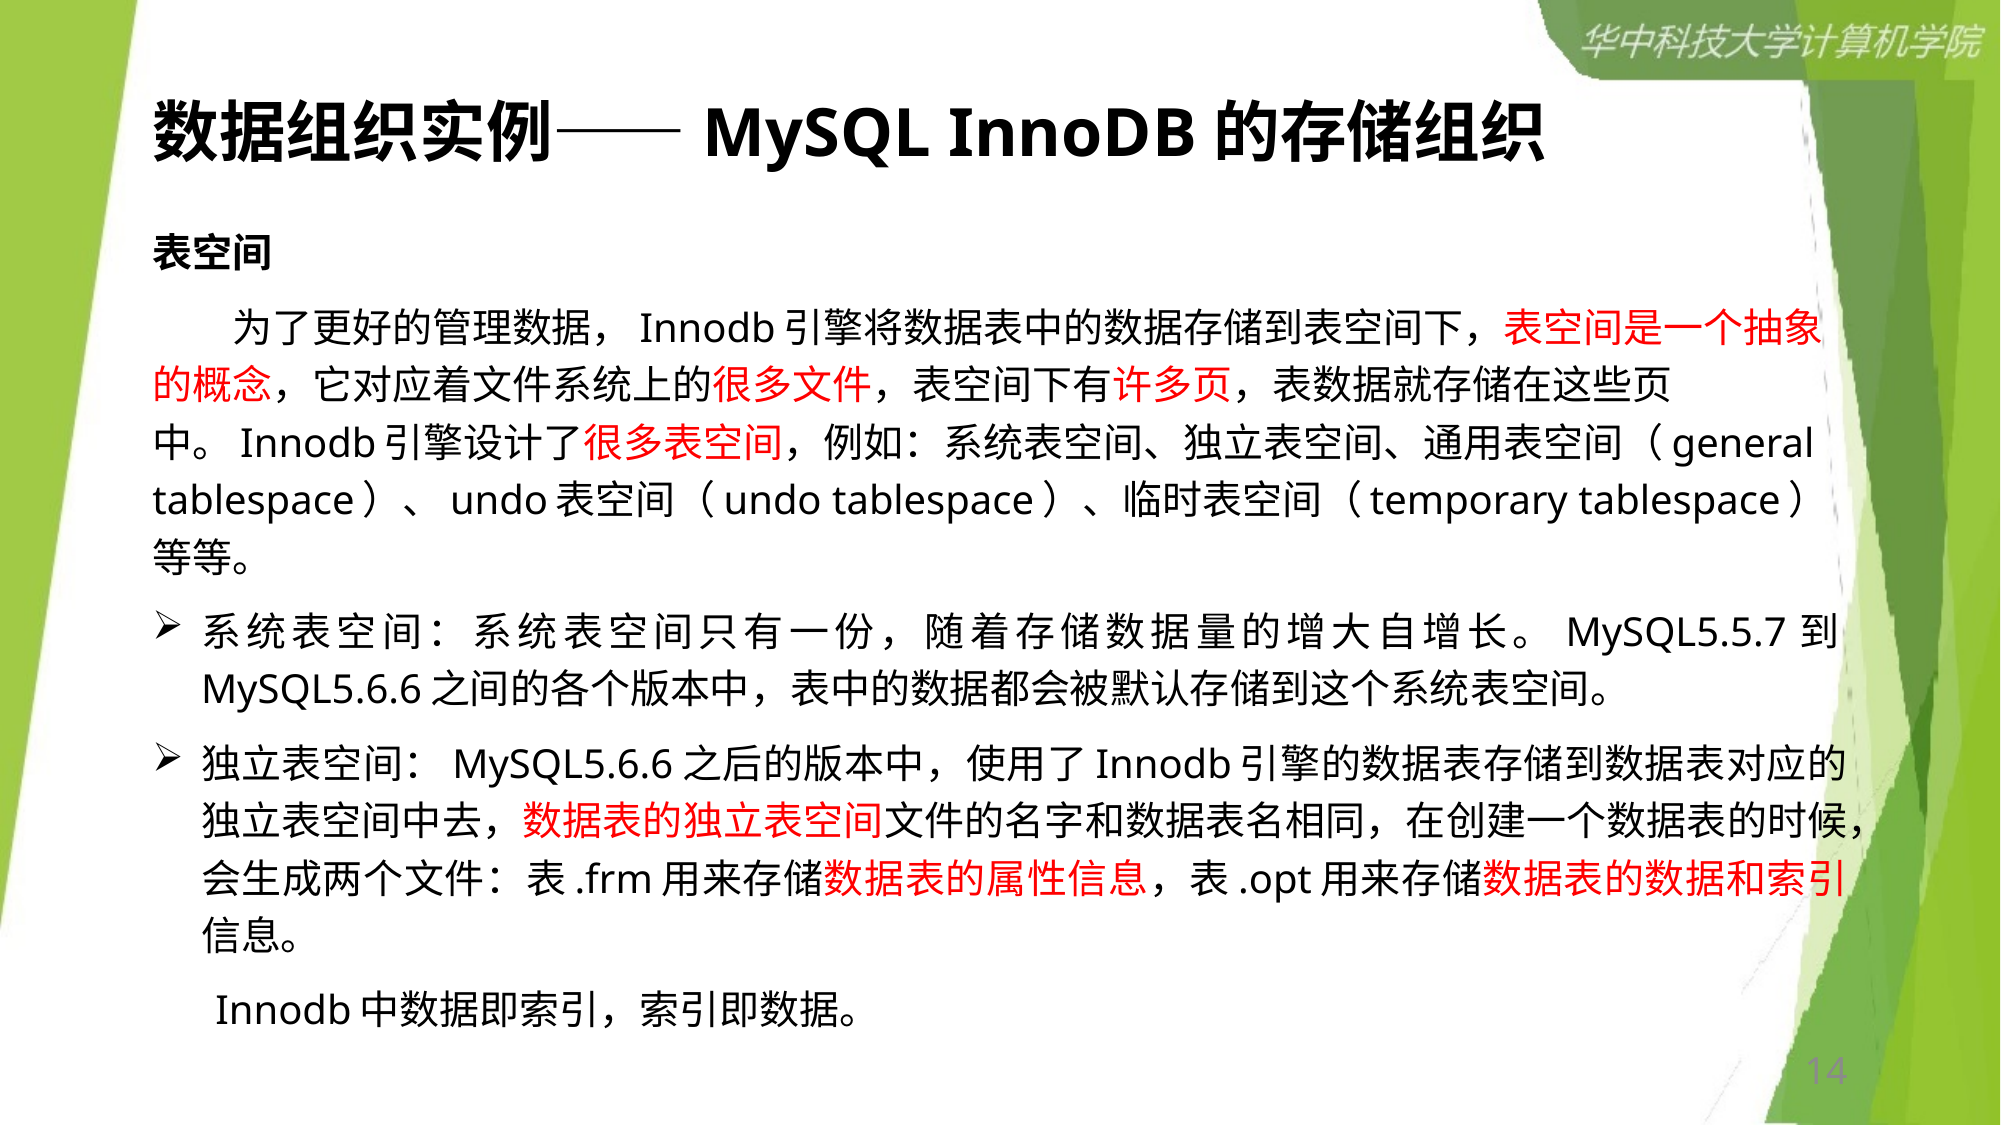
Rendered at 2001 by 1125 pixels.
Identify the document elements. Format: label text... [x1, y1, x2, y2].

slide_number 14 [1412, 1042, 1863, 1103]
list 表空间 为了更好的管理数据，Innodb引擎将数据表中的数据存储到表空间下，表空间是一个抽象的概念，它对应着文件系统上的很多文件，表空间下有许多页，表数据就存储在这些页中。Innodb引擎设计了很多表空间，例如：系统表空间、独立表空间、通用表空间（general tablespace）、undo表空间（undo tablespace）、临时表空间（temporary tablespace）等等。 系统表空间：系统表空间只有一份，随着存储数据量的增大自增长。MySQL5.5.7到MySQL5.6.6之间的各个版本中，表中的数据都会被默认存储到这个系统表空间。 独立表空间：MySQL5.6.6之后的版本中，使用了Innodb引擎的数据表存储到数据表对应的独立表空间中去，数据表的独立表空间文件的名字和数据表名相同，在创建一个数据表的时候，会生成两个文件：表.frm用来存储数据表的属性信息，表.opt用来存储数据表的数据和索引信息。 Innodb中数据即索引，索引即数据。 [137, 210, 1863, 1043]
title 数据组织实例——MySQL InnoDB的存储组织 [137, 59, 1863, 210]
picture [0, 0, 2001, 1125]
